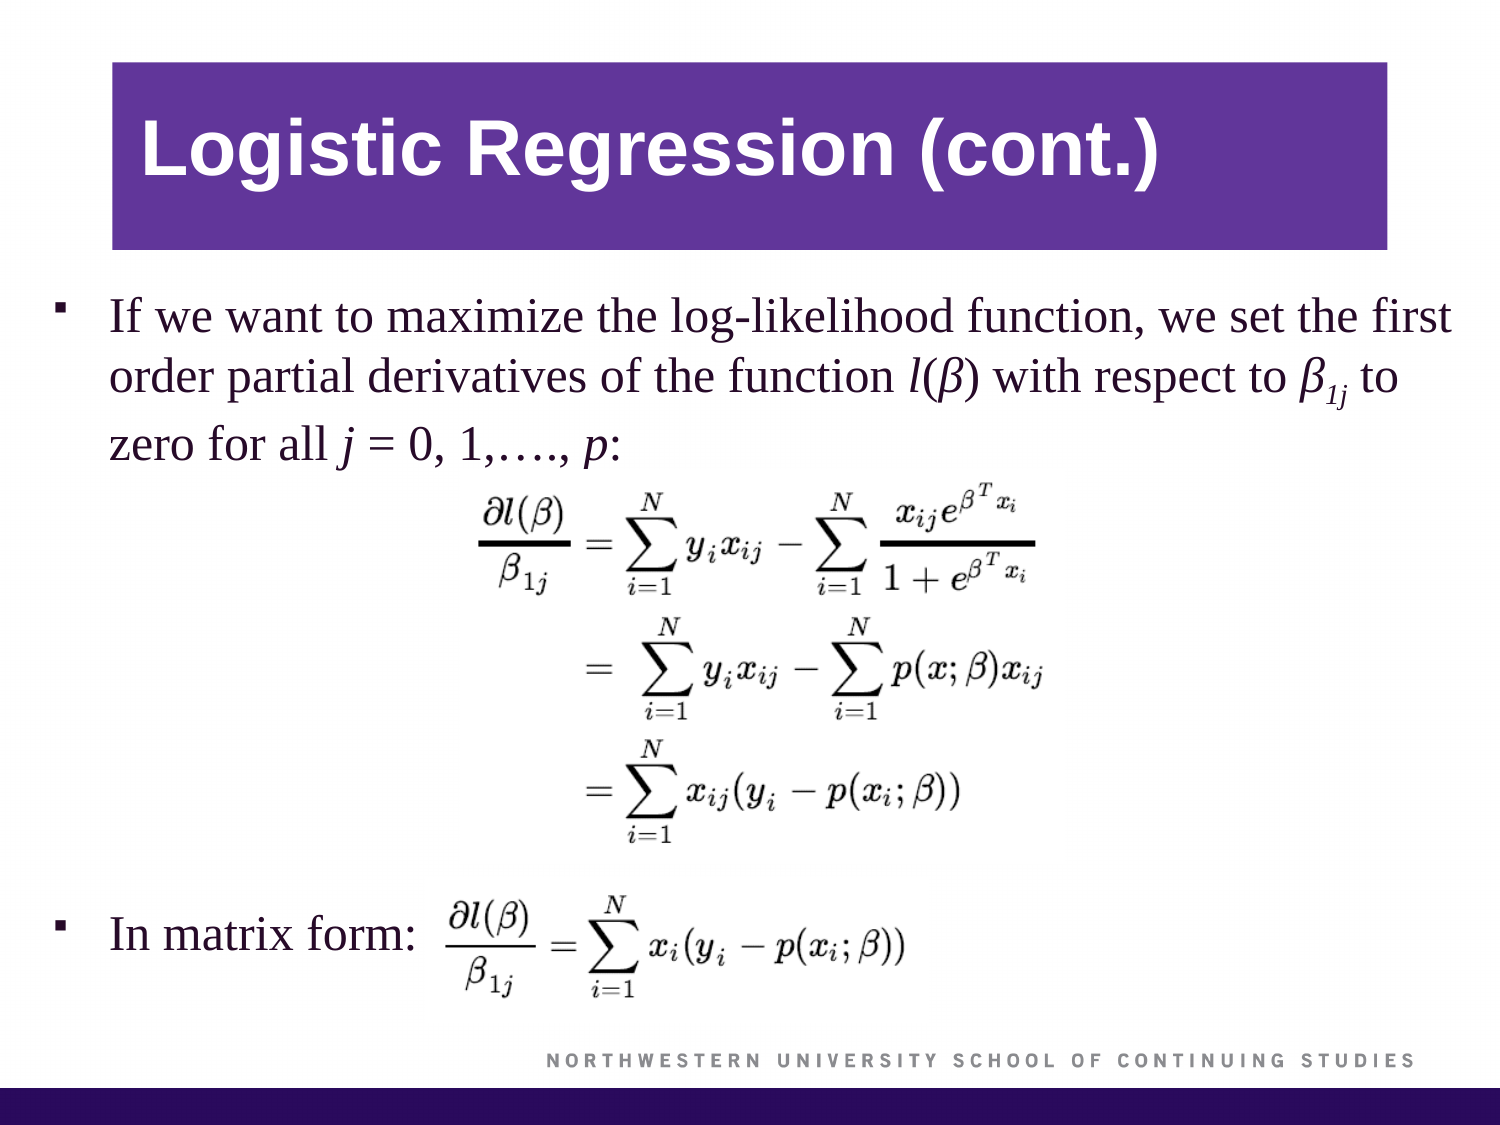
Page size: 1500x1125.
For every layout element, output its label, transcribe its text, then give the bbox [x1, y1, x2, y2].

picture [0, 0, 1500, 1125]
list If we want to maximize the log-likelihood function, we set the first order partial derivatives of the function l(β) with respect to β1j to zero for all j = 0, 1,…., p: In matrix form: [37, 275, 1475, 950]
title Logistic Regression (cont.) [125, 50, 1400, 238]
